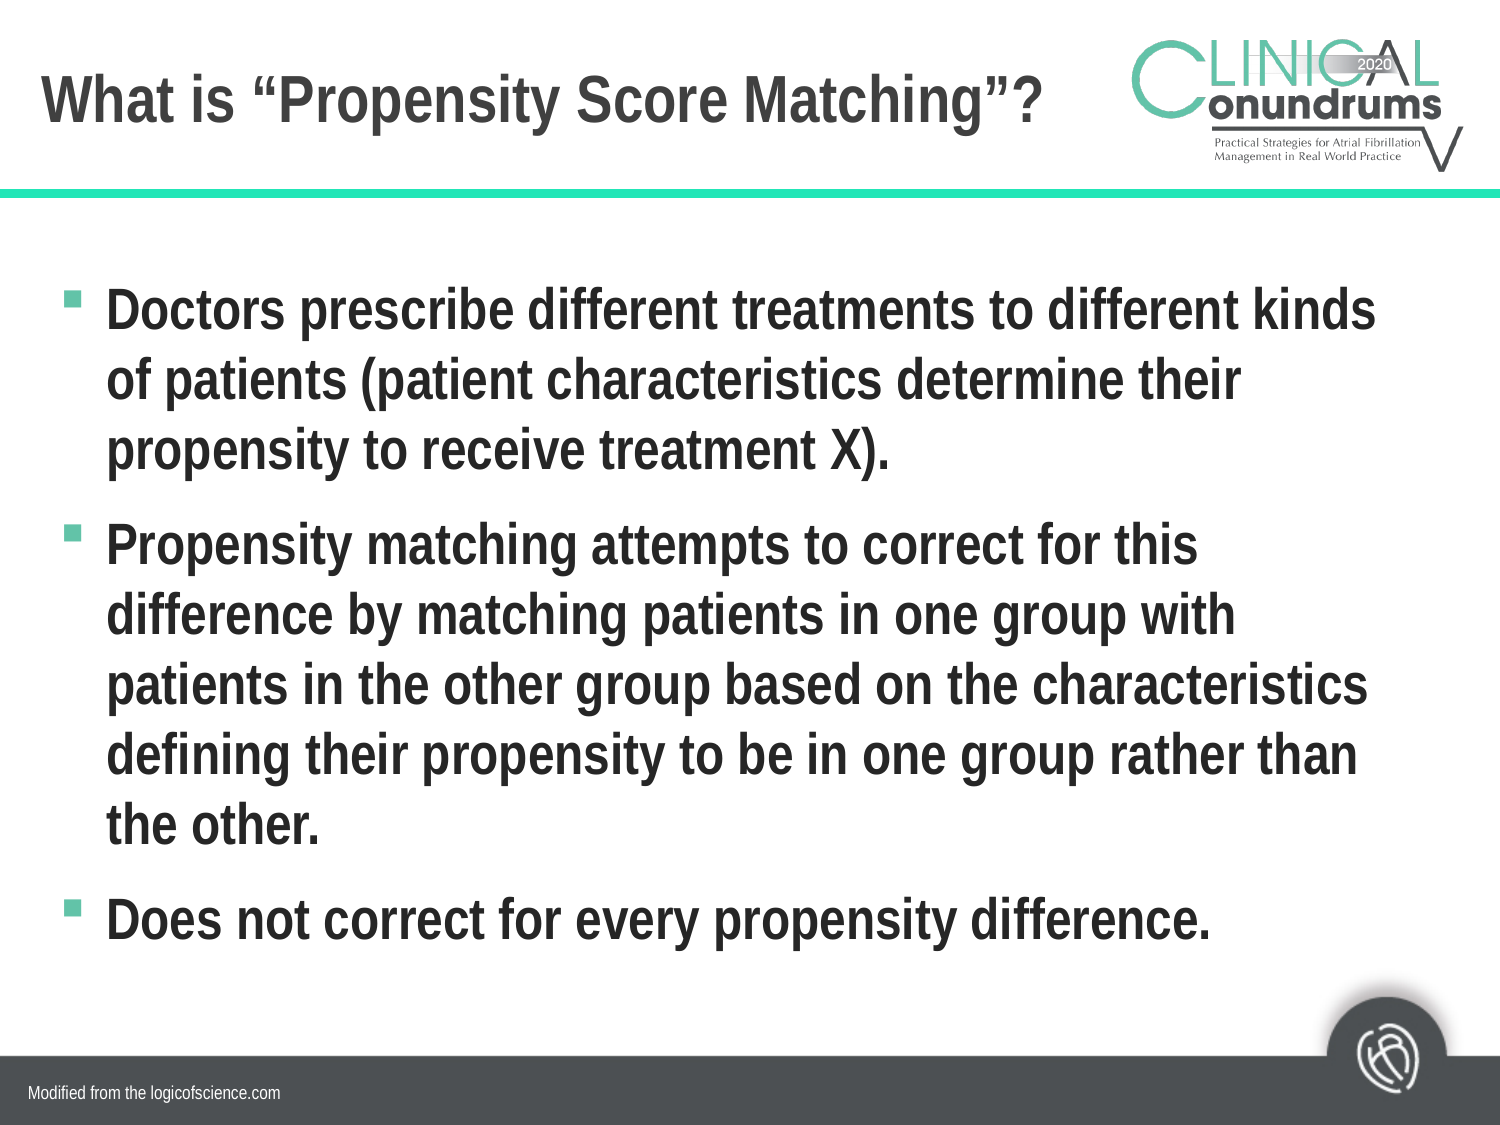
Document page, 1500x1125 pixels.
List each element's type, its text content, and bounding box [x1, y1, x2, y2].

picture [1127, 31, 1465, 181]
picture [0, 925, 1500, 1125]
text_box Doctors prescribe different treatments to different kinds of patients (patient characteristics determine their propensity to receive treatment X). Propensity matching attempts to correct for this difference by matching patients in one group with patients in the other group based on the characteristics defining their propensity to be in one group rather than the other. Does not correct for every propensity difference. [59, 271, 1420, 924]
text_box What is “Propensity Score Matching”? [26, 48, 1114, 143]
